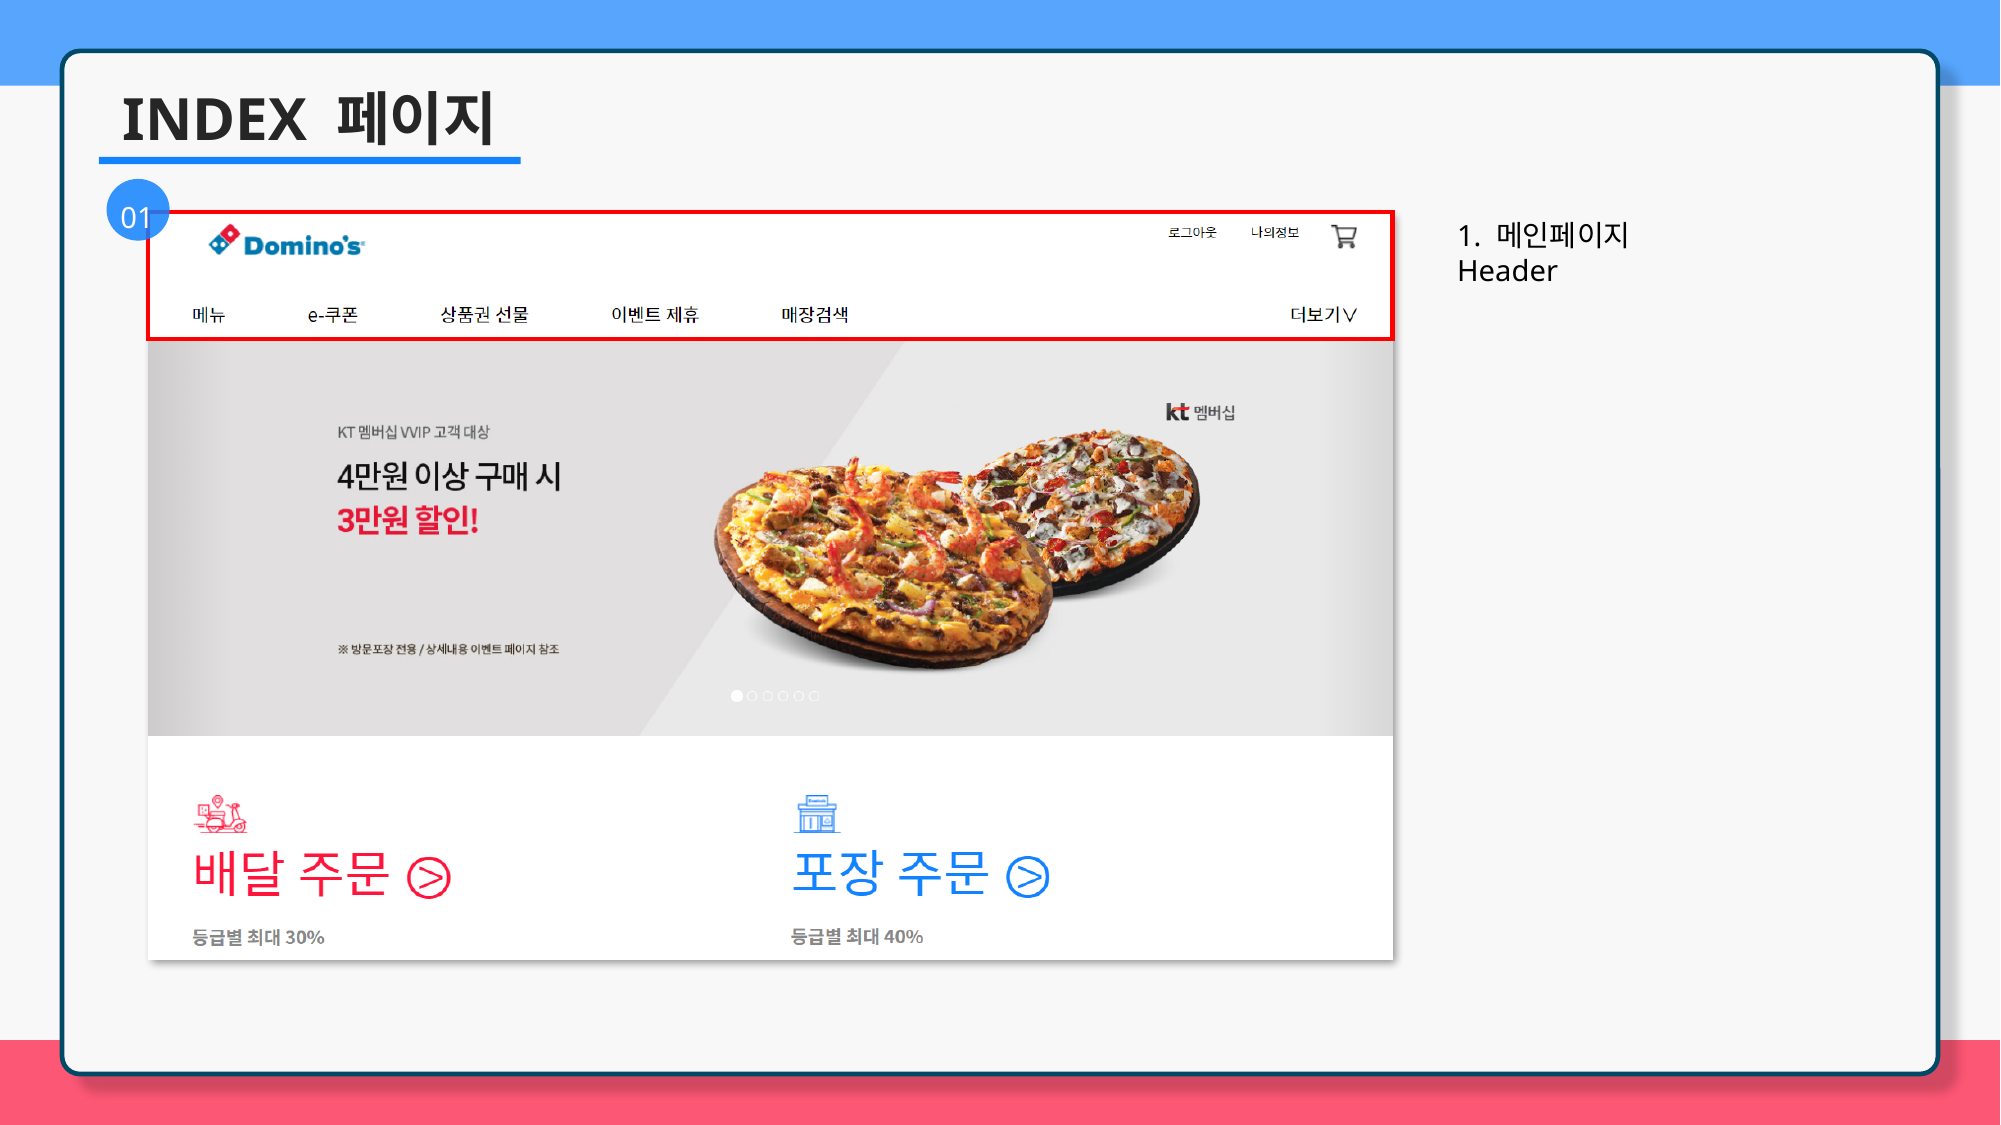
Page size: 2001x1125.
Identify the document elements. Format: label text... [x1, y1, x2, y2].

text_box [0, 1039, 2000, 1125]
text_box 1. 메인페이지 Header [1442, 209, 1751, 295]
text_box [98, 156, 522, 165]
text_box [1939, 67, 1957, 87]
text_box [105, 178, 170, 243]
text_box INDEX 페이지 [98, 75, 521, 156]
text_box [0, 0, 2000, 87]
picture [148, 212, 1393, 960]
text_box [78, 1039, 1957, 1092]
text_box [61, 49, 1939, 1076]
